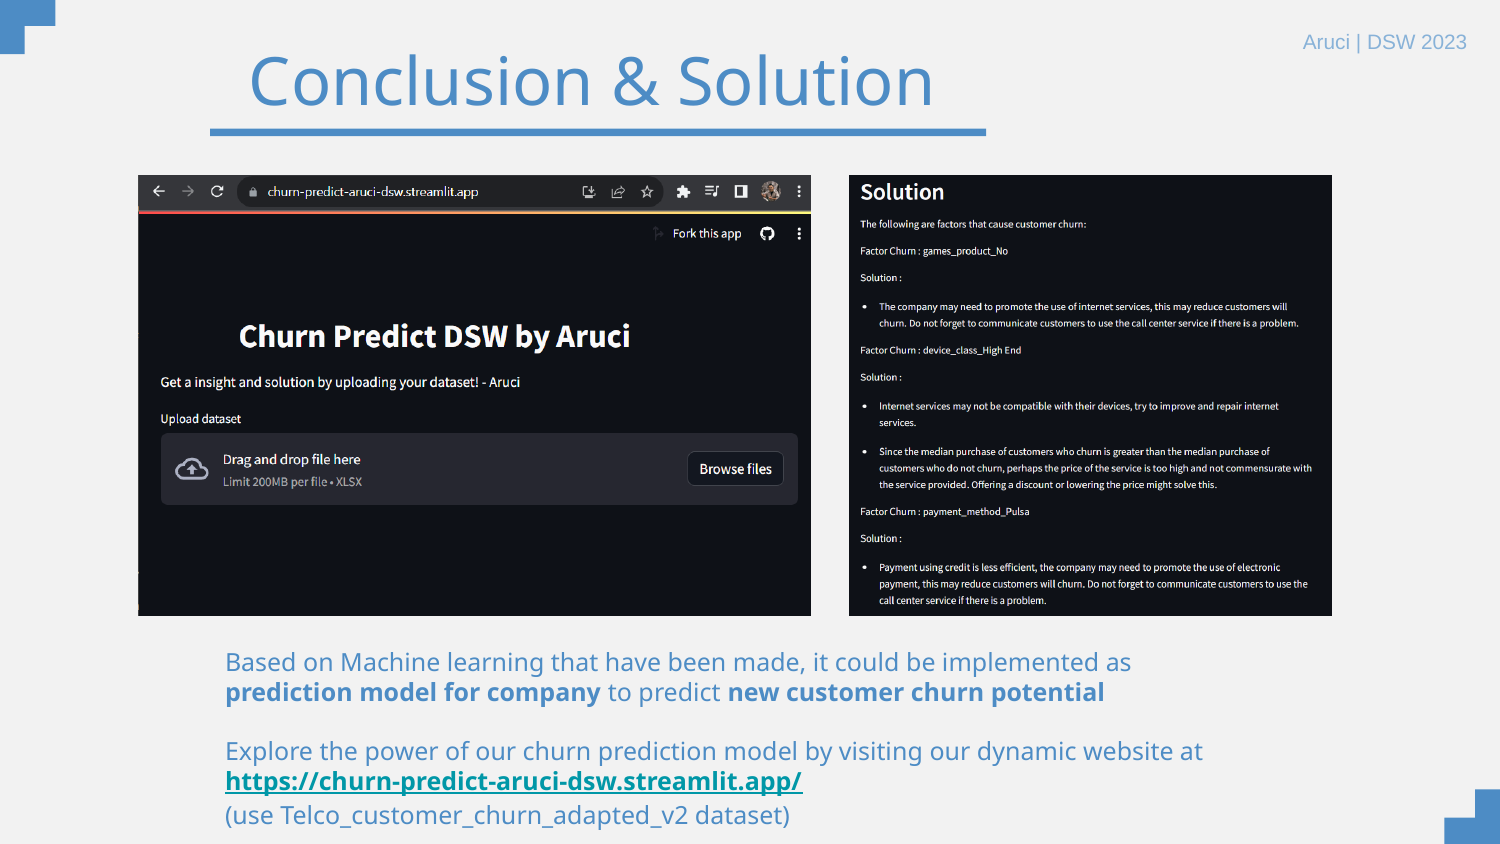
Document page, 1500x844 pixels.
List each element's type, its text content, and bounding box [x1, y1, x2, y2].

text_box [0, 0, 56, 55]
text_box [1444, 789, 1500, 844]
picture [138, 174, 811, 616]
text_box Conclusion & Solution [107, 4, 1079, 153]
text_box [208, 127, 988, 138]
text_box Aruci | DSW 2023 [1288, 21, 1483, 61]
picture [849, 174, 1332, 616]
text_box Based on Machine learning that have been made, it could be implemented as prediction model for company to predict new customer churn potential [209, 638, 1242, 715]
text_box Explore the power of our churn prediction model by visiting our dynamic website at https://churn-predict-aruci-dsw.streamlit.app/ (use Telco_customer_churn_adapted_v2 dataset) [209, 728, 1321, 806]
